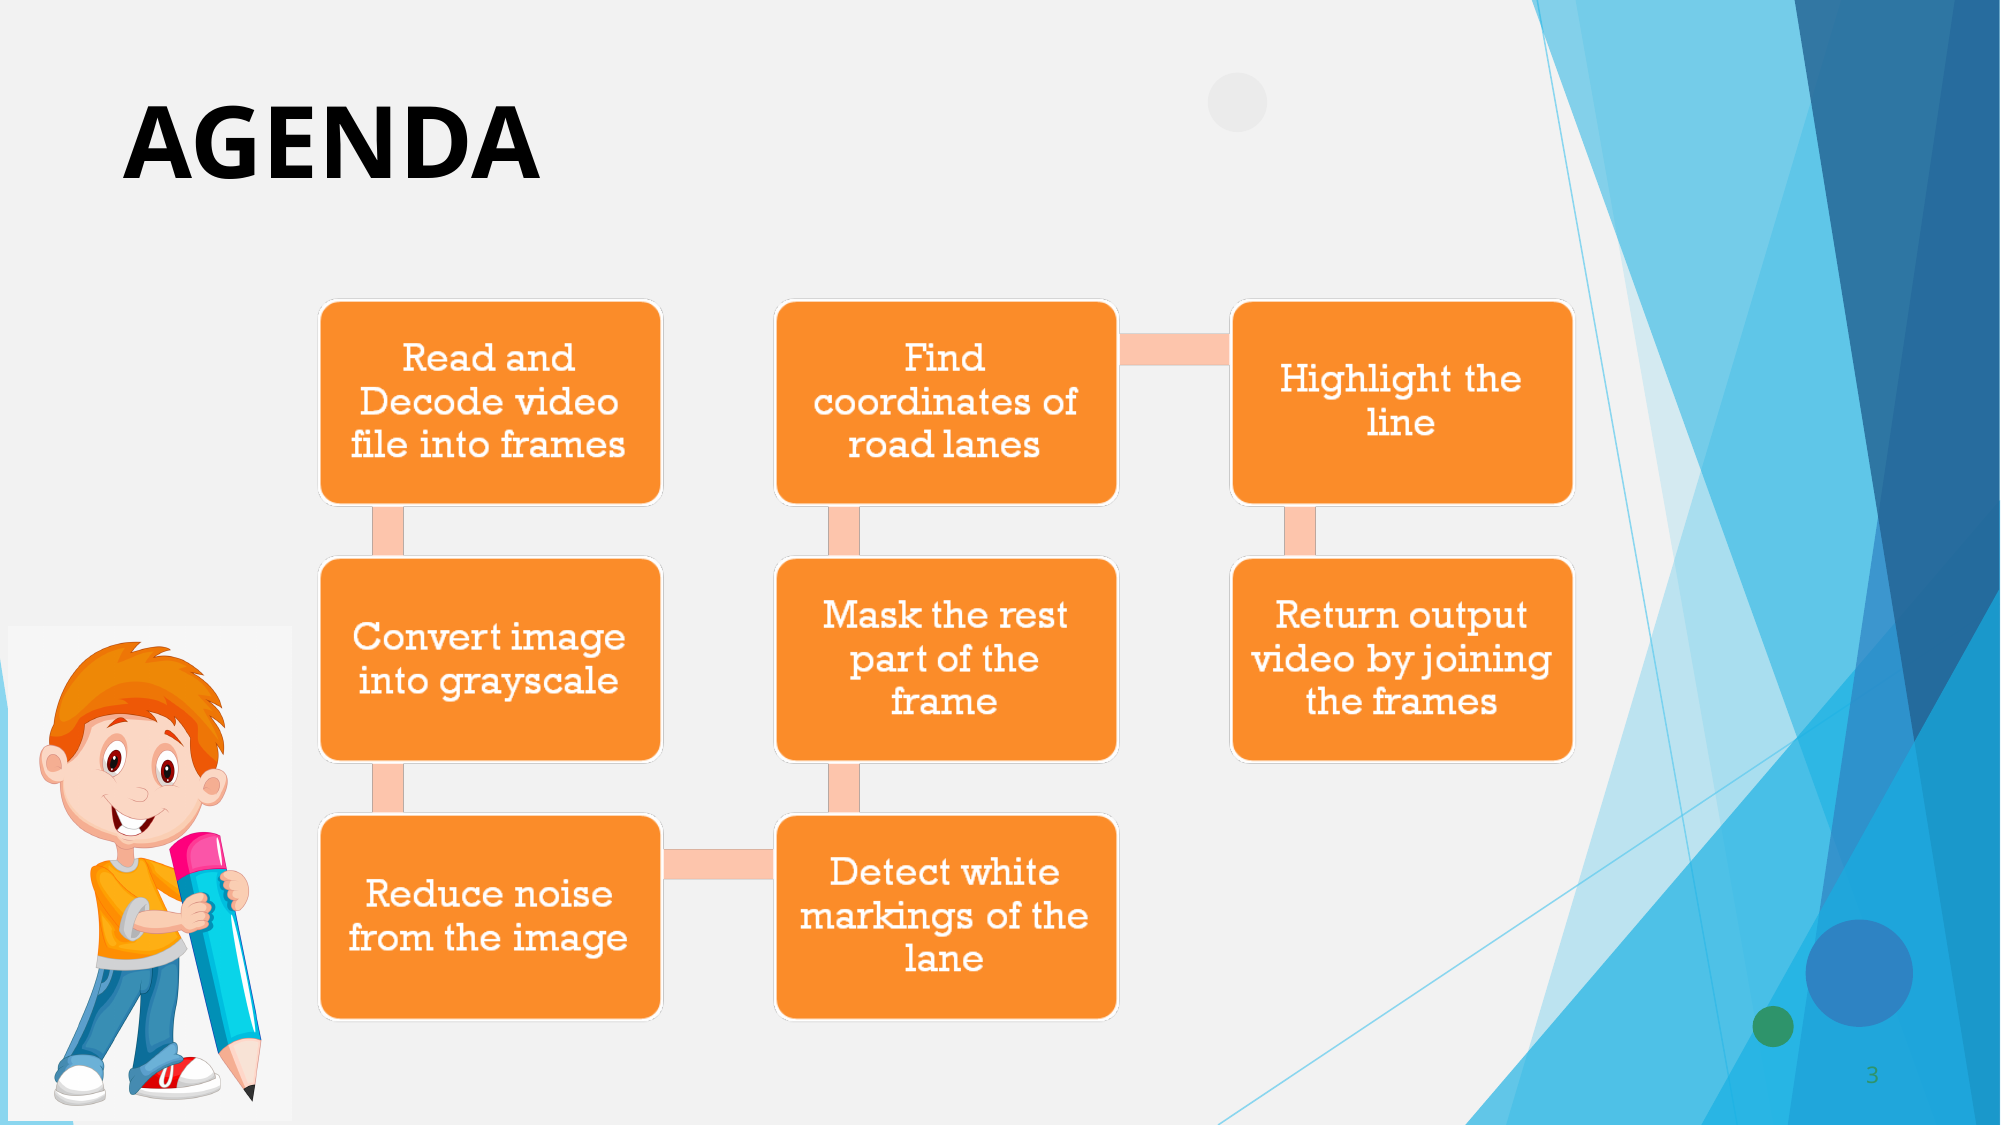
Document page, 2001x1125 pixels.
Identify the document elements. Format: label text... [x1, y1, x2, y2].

title AGENDA [108, 70, 810, 210]
picture [8, 266, 1591, 1121]
